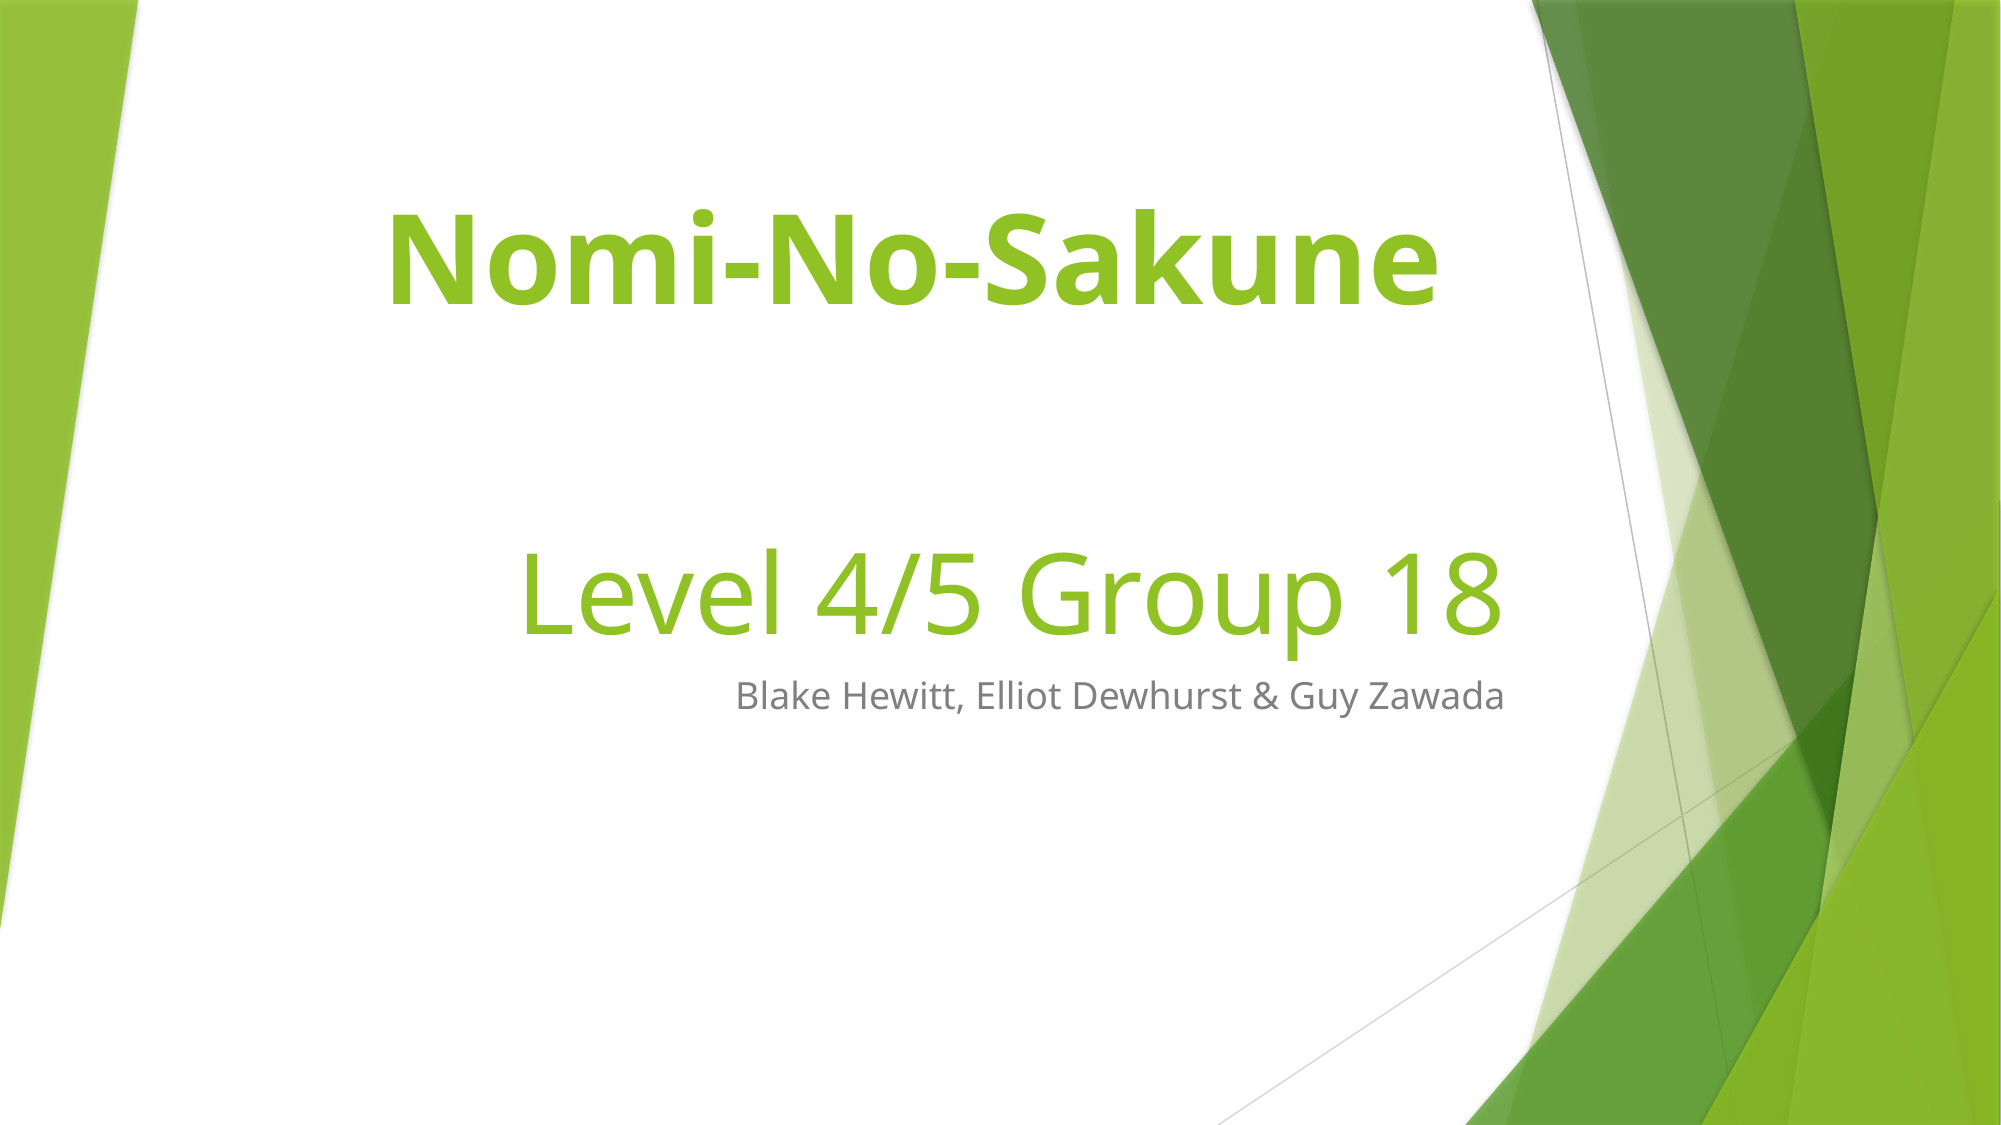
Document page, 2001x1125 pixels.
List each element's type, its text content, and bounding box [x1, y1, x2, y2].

text_box Nomi-No-Sakune [184, 67, 1459, 338]
subtitle Blake Hewitt, Elliot Dewhurst & Guy Zawada [247, 664, 1522, 845]
title Level 4/5 Group 18 [247, 394, 1522, 664]
